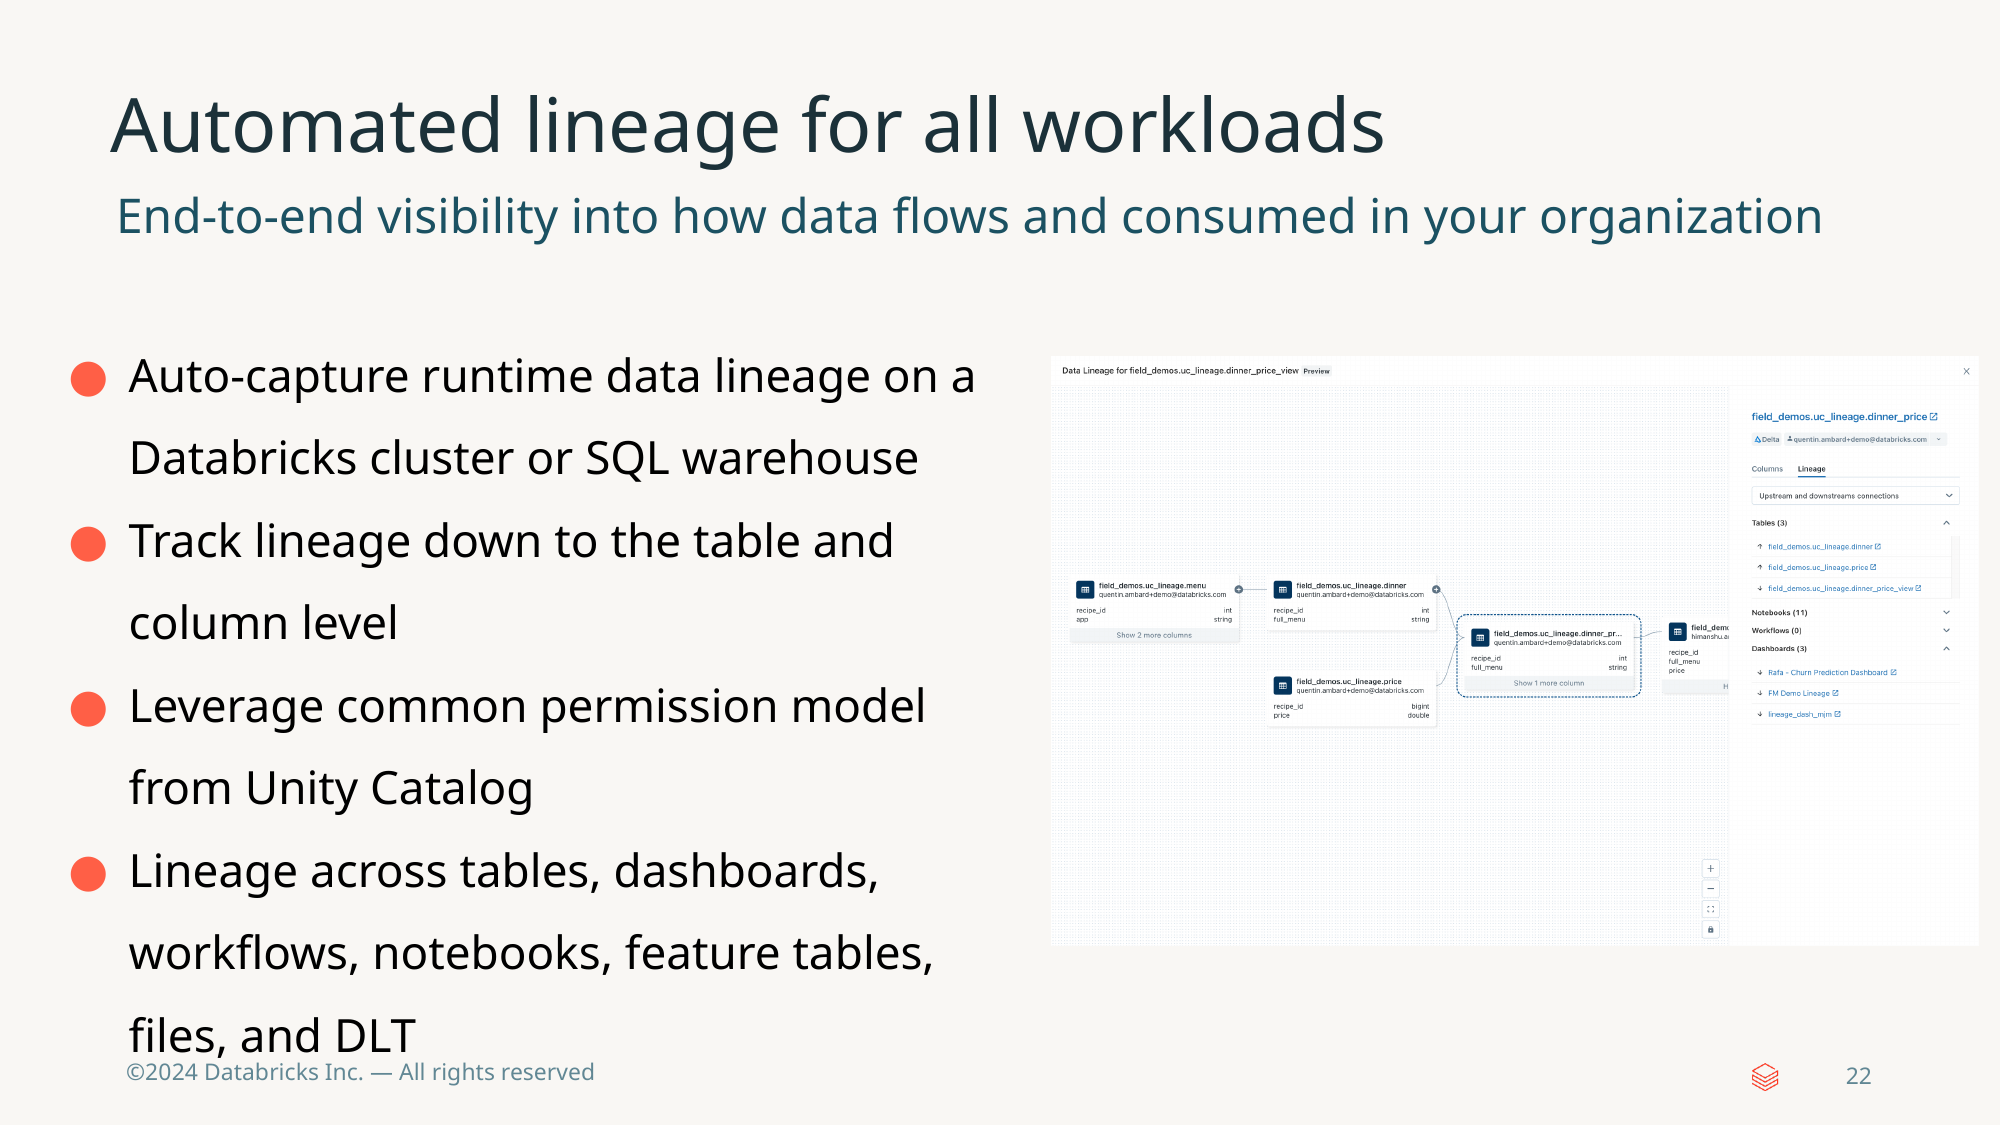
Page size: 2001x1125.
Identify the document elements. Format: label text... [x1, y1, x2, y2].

text_box Auto-capture runtime data lineage on a Databricks cluster or SQL warehouse Track lineage down to the table and column level Leverage common permission model from Unity Catalog Lineage across tables, dashboards, workflows, notebooks, feature tables, files, and DLT [38, 304, 1052, 1077]
picture [1051, 356, 1979, 947]
subtitle End-to-end visibility into how data flows and consumed in your organization [116, 192, 1891, 289]
picture [1749, 1061, 1781, 1093]
slide_number ‹#› [1782, 1041, 1893, 1125]
title Automated lineage for all workloads [110, 87, 1860, 184]
